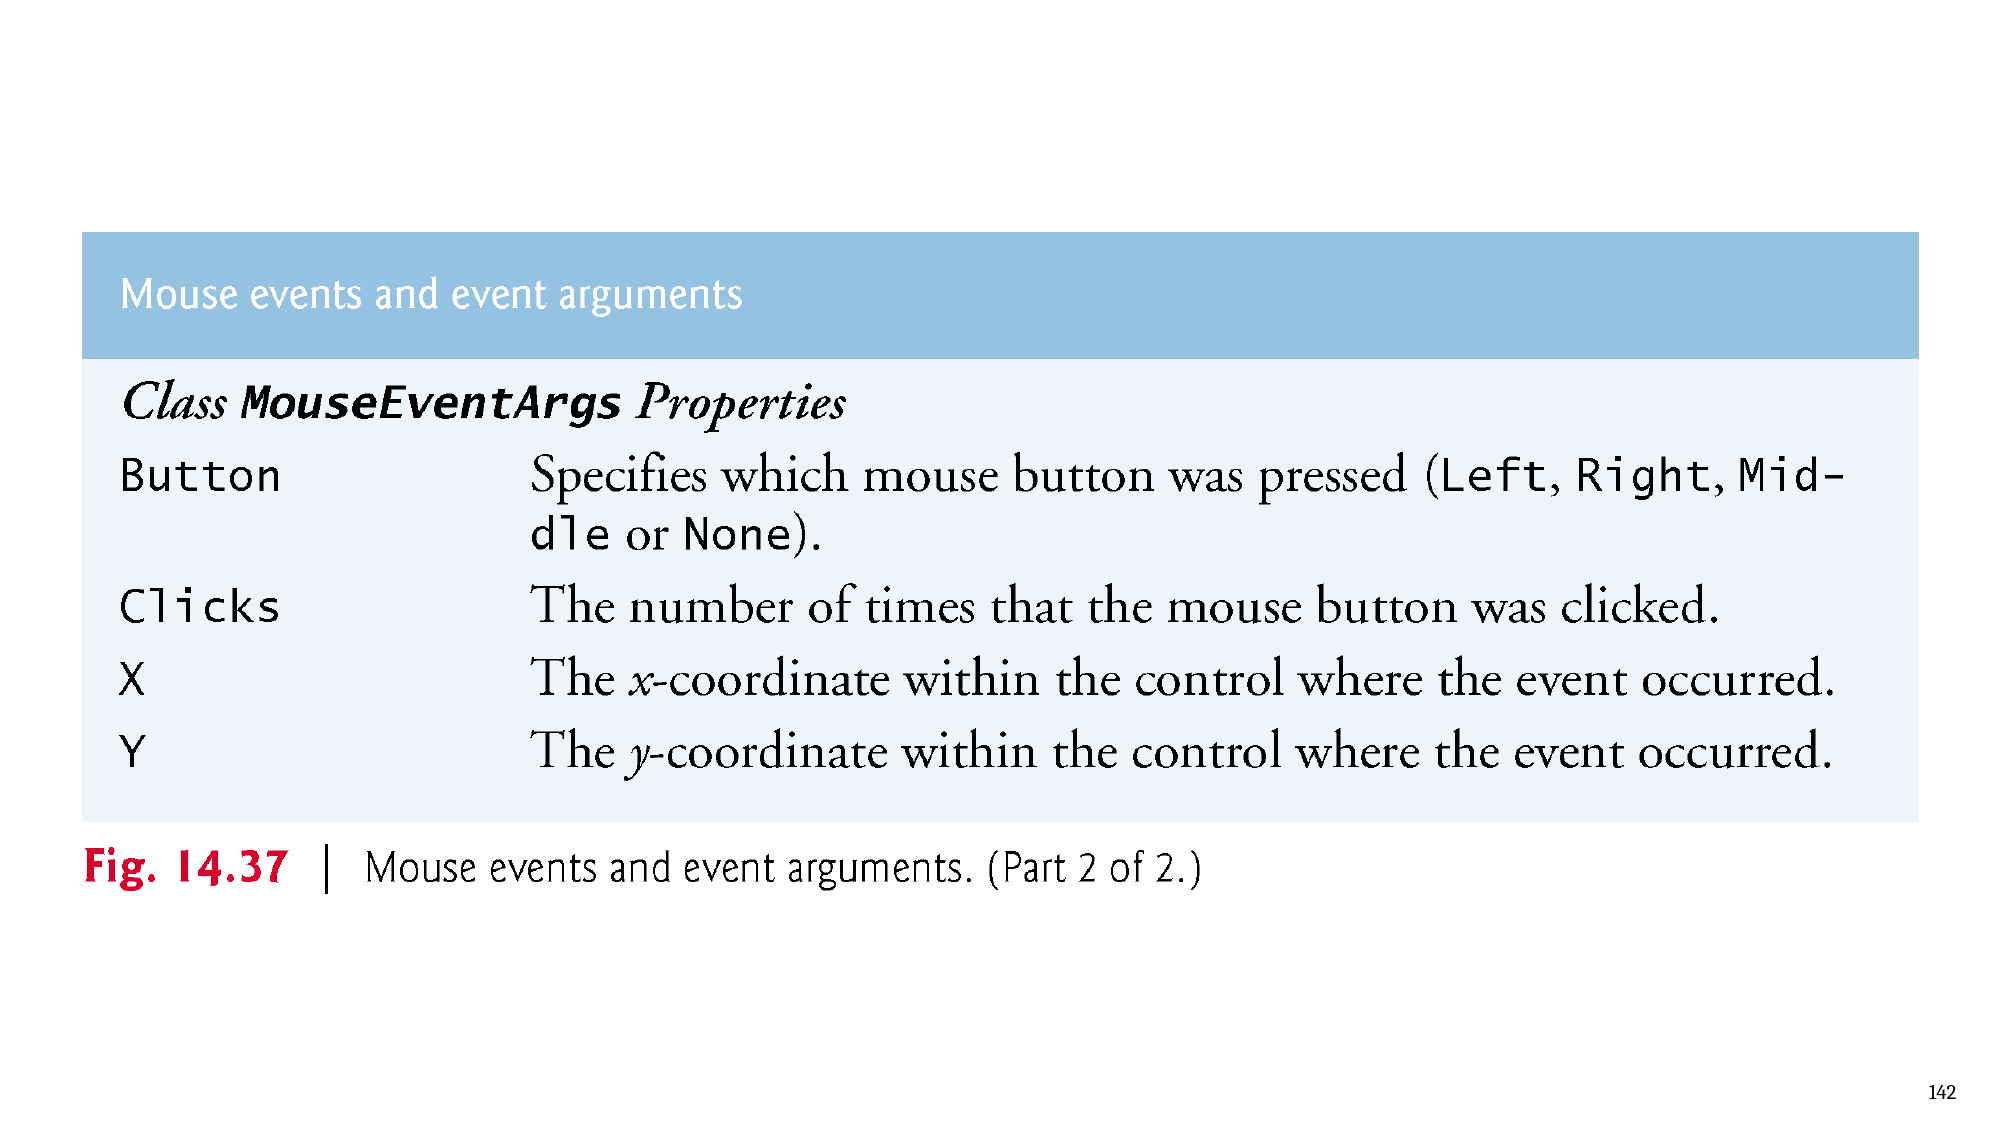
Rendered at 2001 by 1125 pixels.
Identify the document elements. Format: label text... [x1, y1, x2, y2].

picture [0, 150, 2000, 975]
slide_number 142 [1891, 1051, 1972, 1112]
